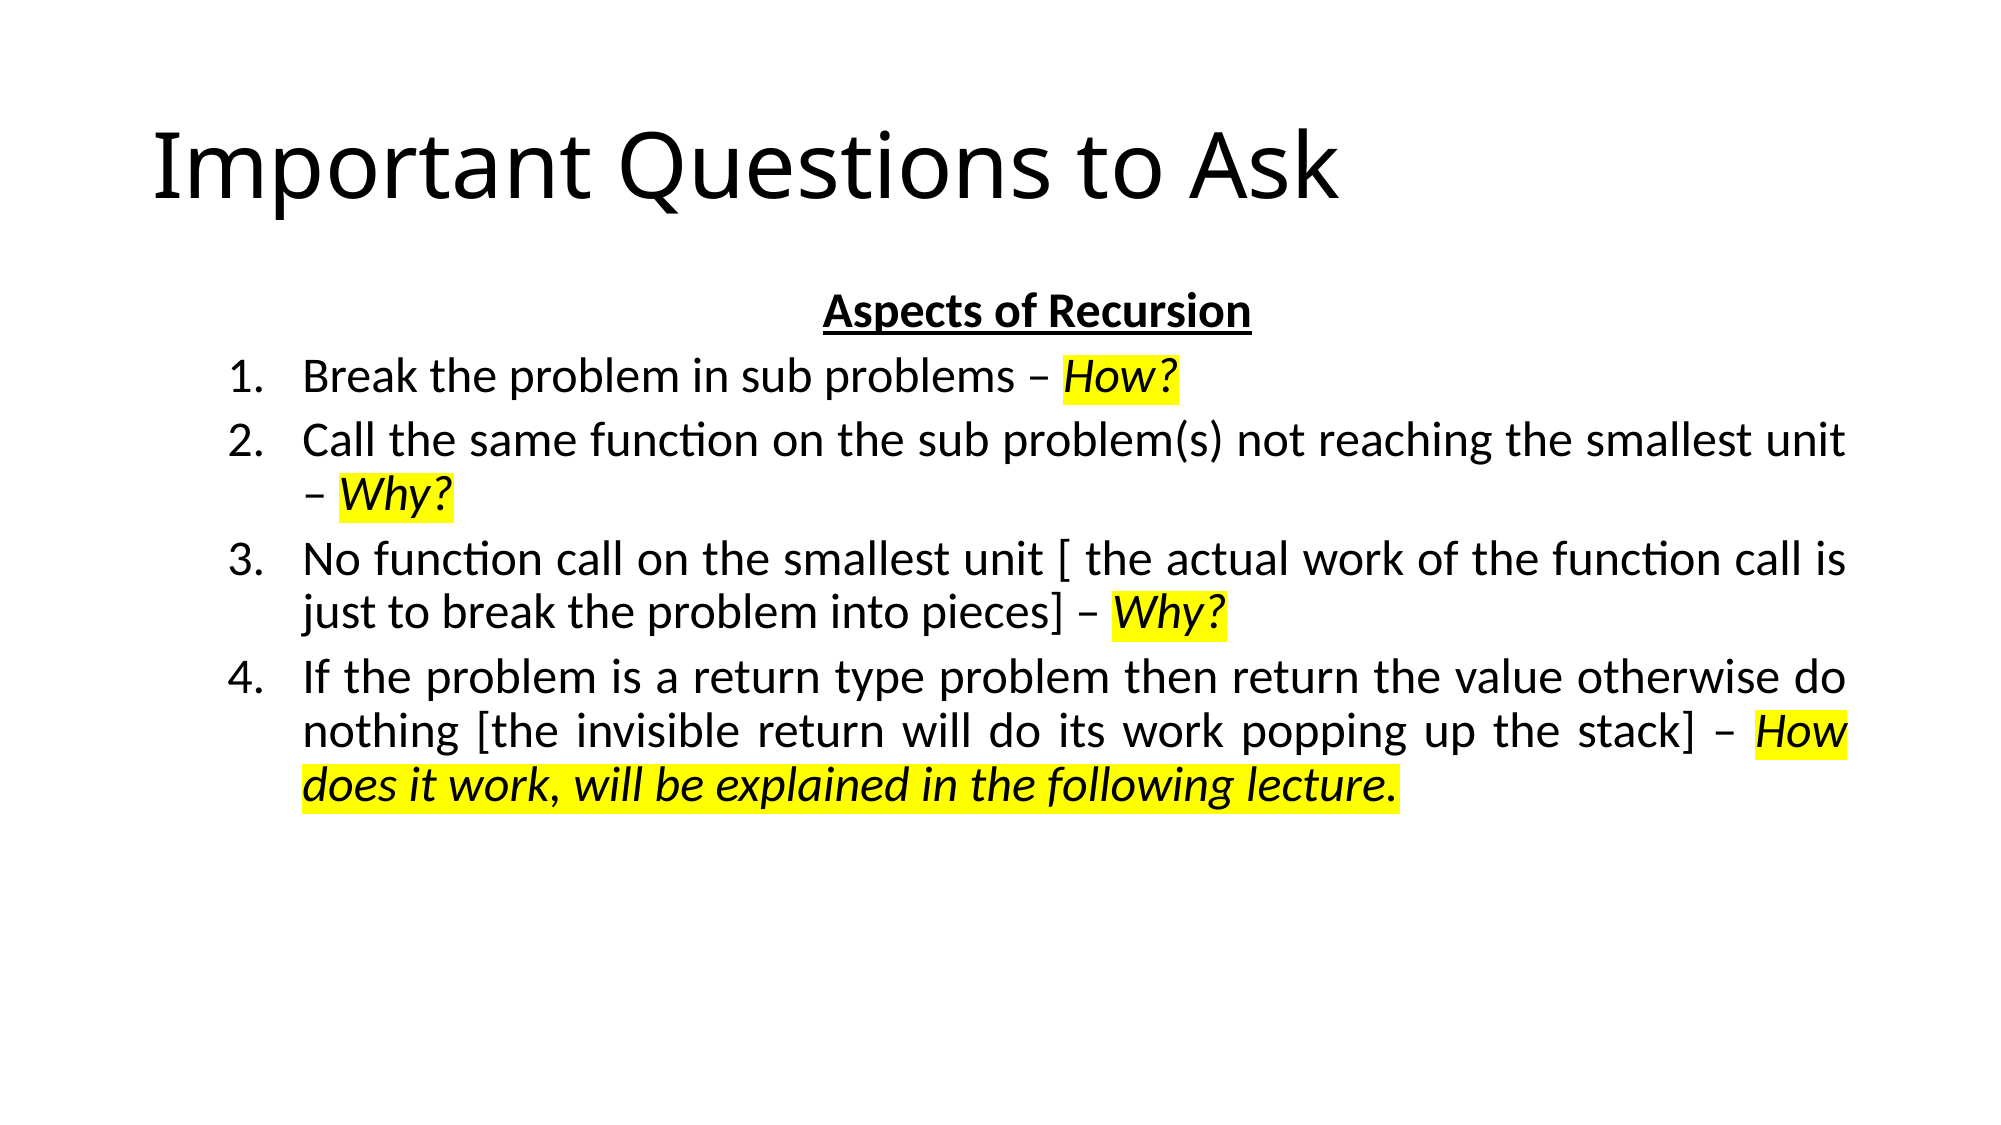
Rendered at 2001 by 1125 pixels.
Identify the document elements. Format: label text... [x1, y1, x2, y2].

text_box Aspects of Recursion Break the problem in sub problems – How? Call the same function on the sub problem(s) not reaching the smallest unit – Why? No function call on the smallest unit [ the actual work of the function call is just to break the problem into pieces] – Why? If the problem is a return type problem then return the value otherwise do nothing [the invisible return will do its work popping up the stack] – How does it work, will be explained in the following lecture. [137, 277, 1863, 958]
title Important Questions to Ask [137, 59, 1863, 277]
